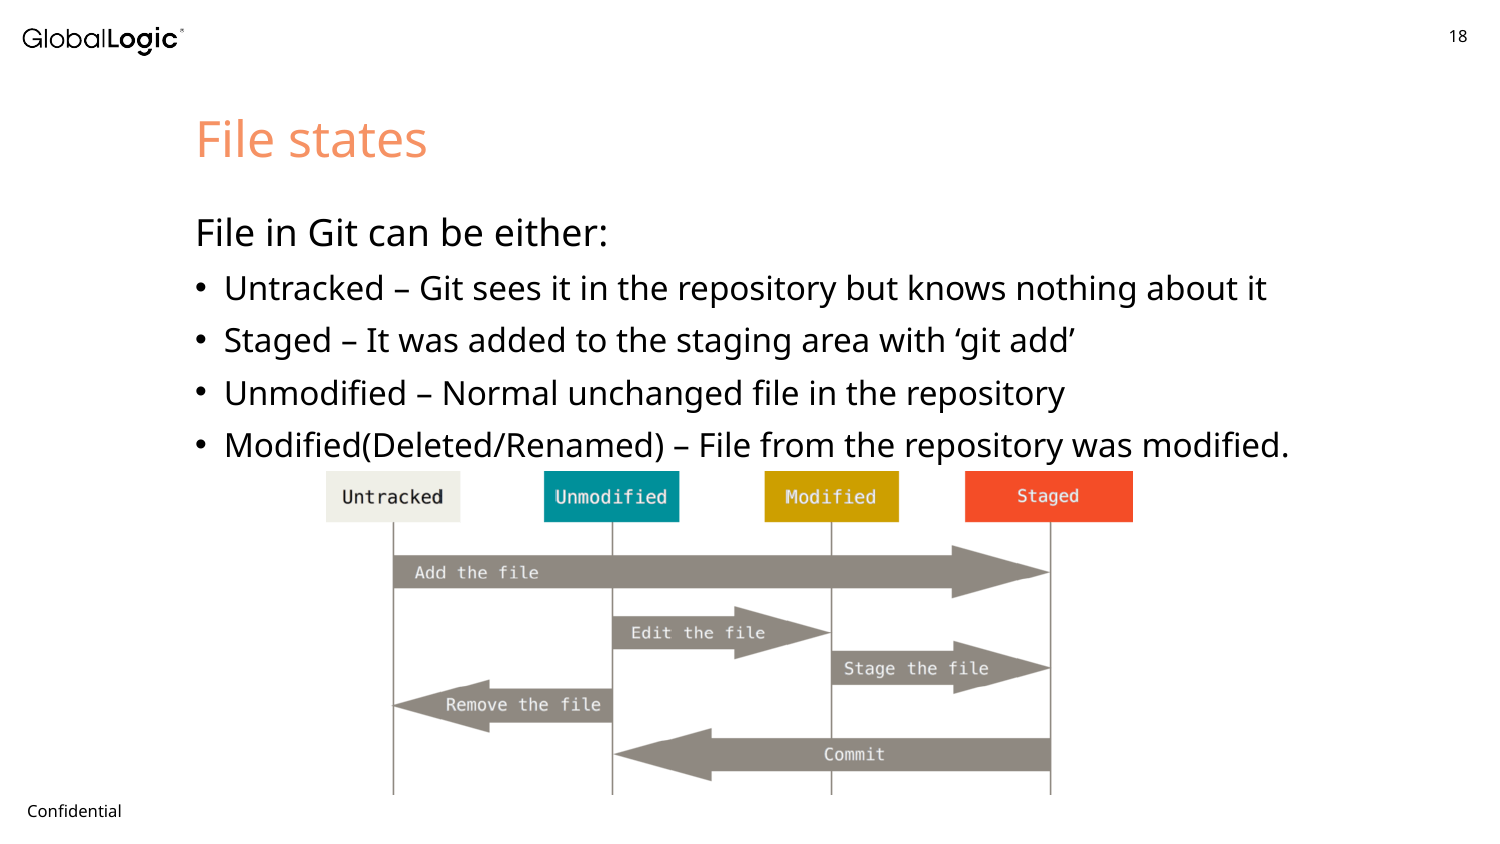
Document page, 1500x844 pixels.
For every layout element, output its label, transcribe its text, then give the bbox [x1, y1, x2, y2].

picture [0, 6, 207, 73]
list File in Git can be either: Untracked – Git sees it in the repository but knows nothing about it Staged – It was added to the staging area with ‘git add’ Unmodified – Normal unchanged file in the repository Modified(Deleted/Renamed) – File from the repository was modified. [180, 194, 1412, 795]
picture [326, 471, 1133, 795]
list File states [180, 92, 1412, 177]
